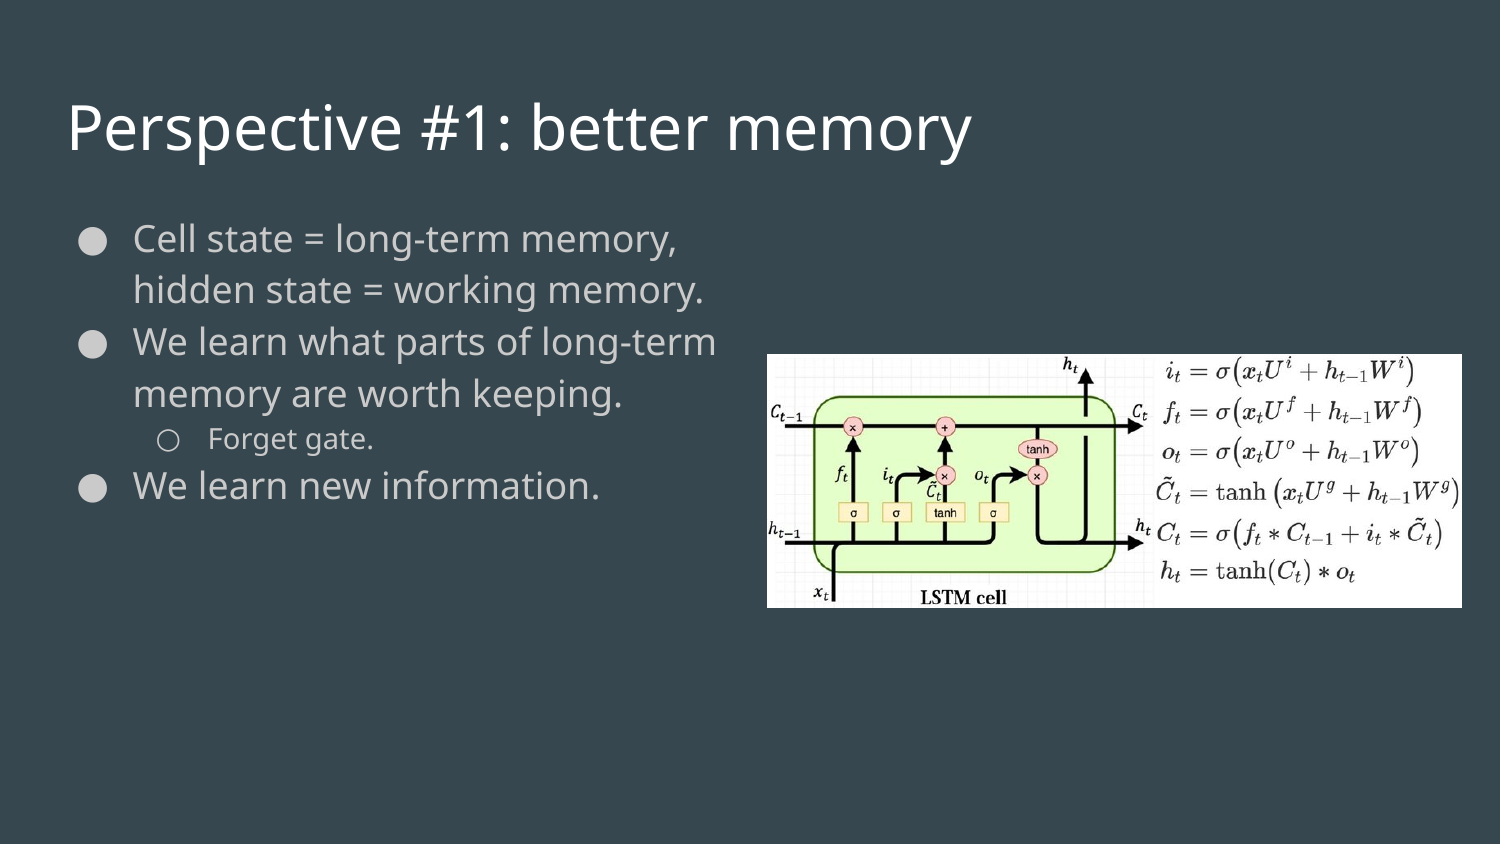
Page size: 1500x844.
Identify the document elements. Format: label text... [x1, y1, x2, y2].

picture [767, 354, 1462, 608]
list Cell state = long-term memory, hidden state = working memory. We learn what parts of long-term memory are worth keeping. Forget gate. We learn new information. [42, 192, 740, 770]
title Perspective #1: better memory [51, 72, 1449, 167]
